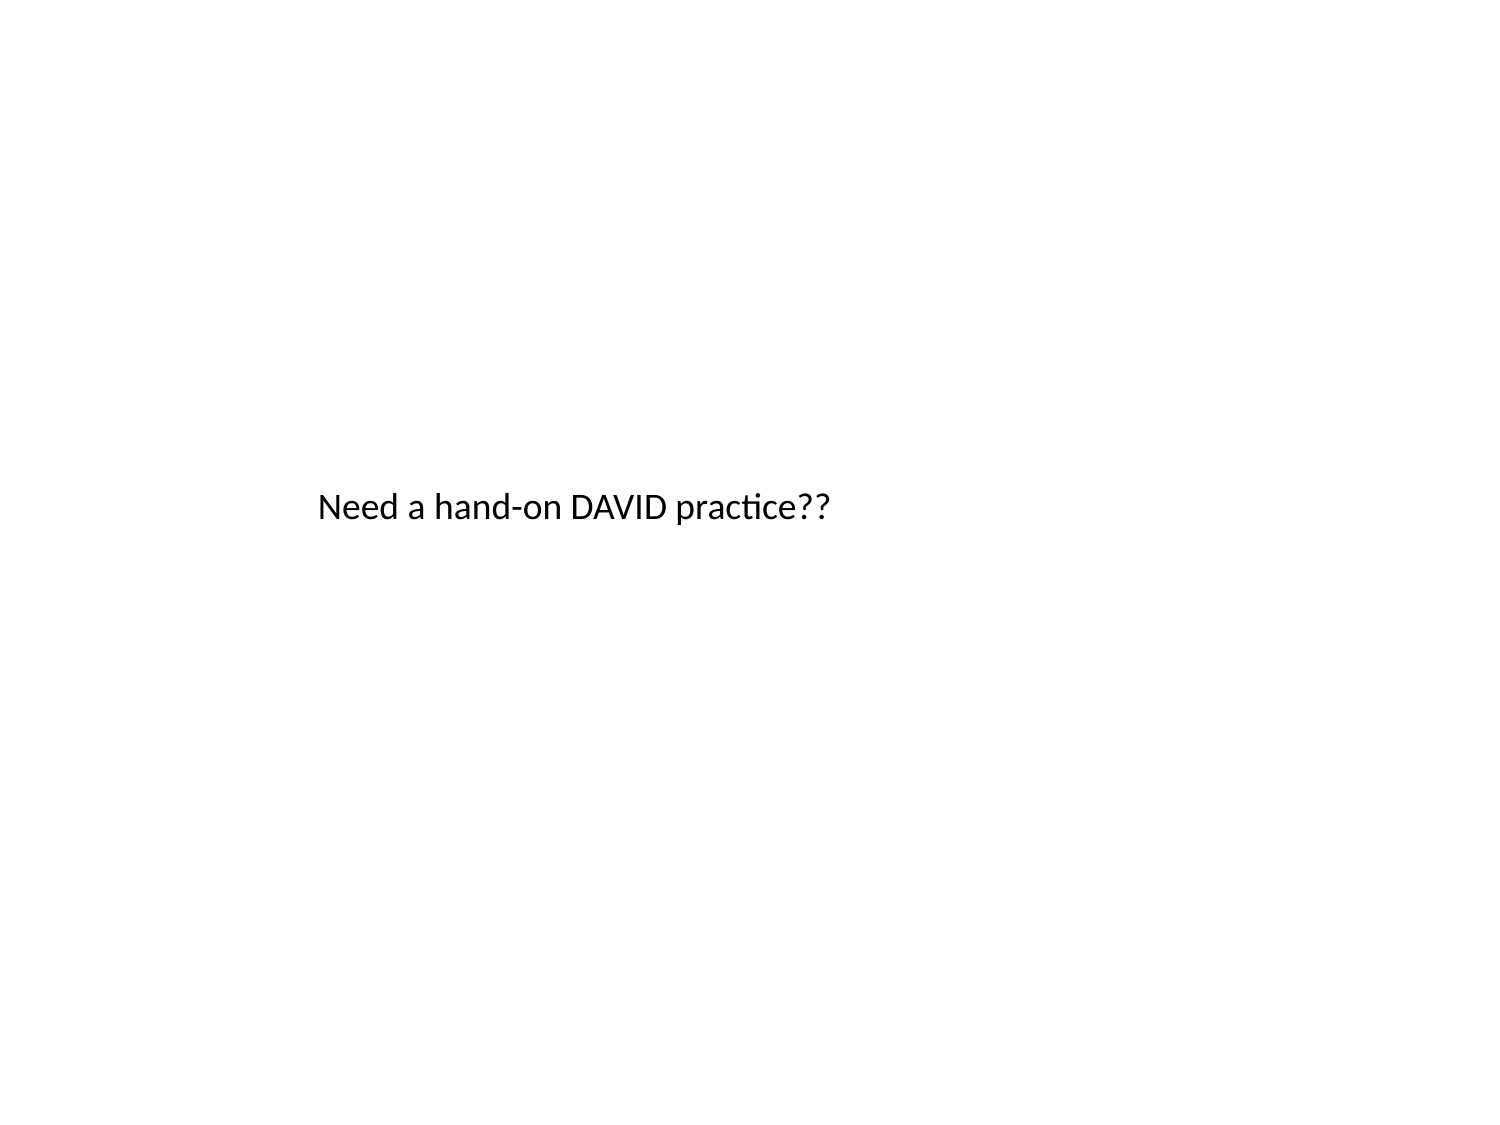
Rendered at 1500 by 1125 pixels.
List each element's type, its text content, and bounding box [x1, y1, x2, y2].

text_box Need a hand-on DAVID practice?? [303, 474, 848, 535]
